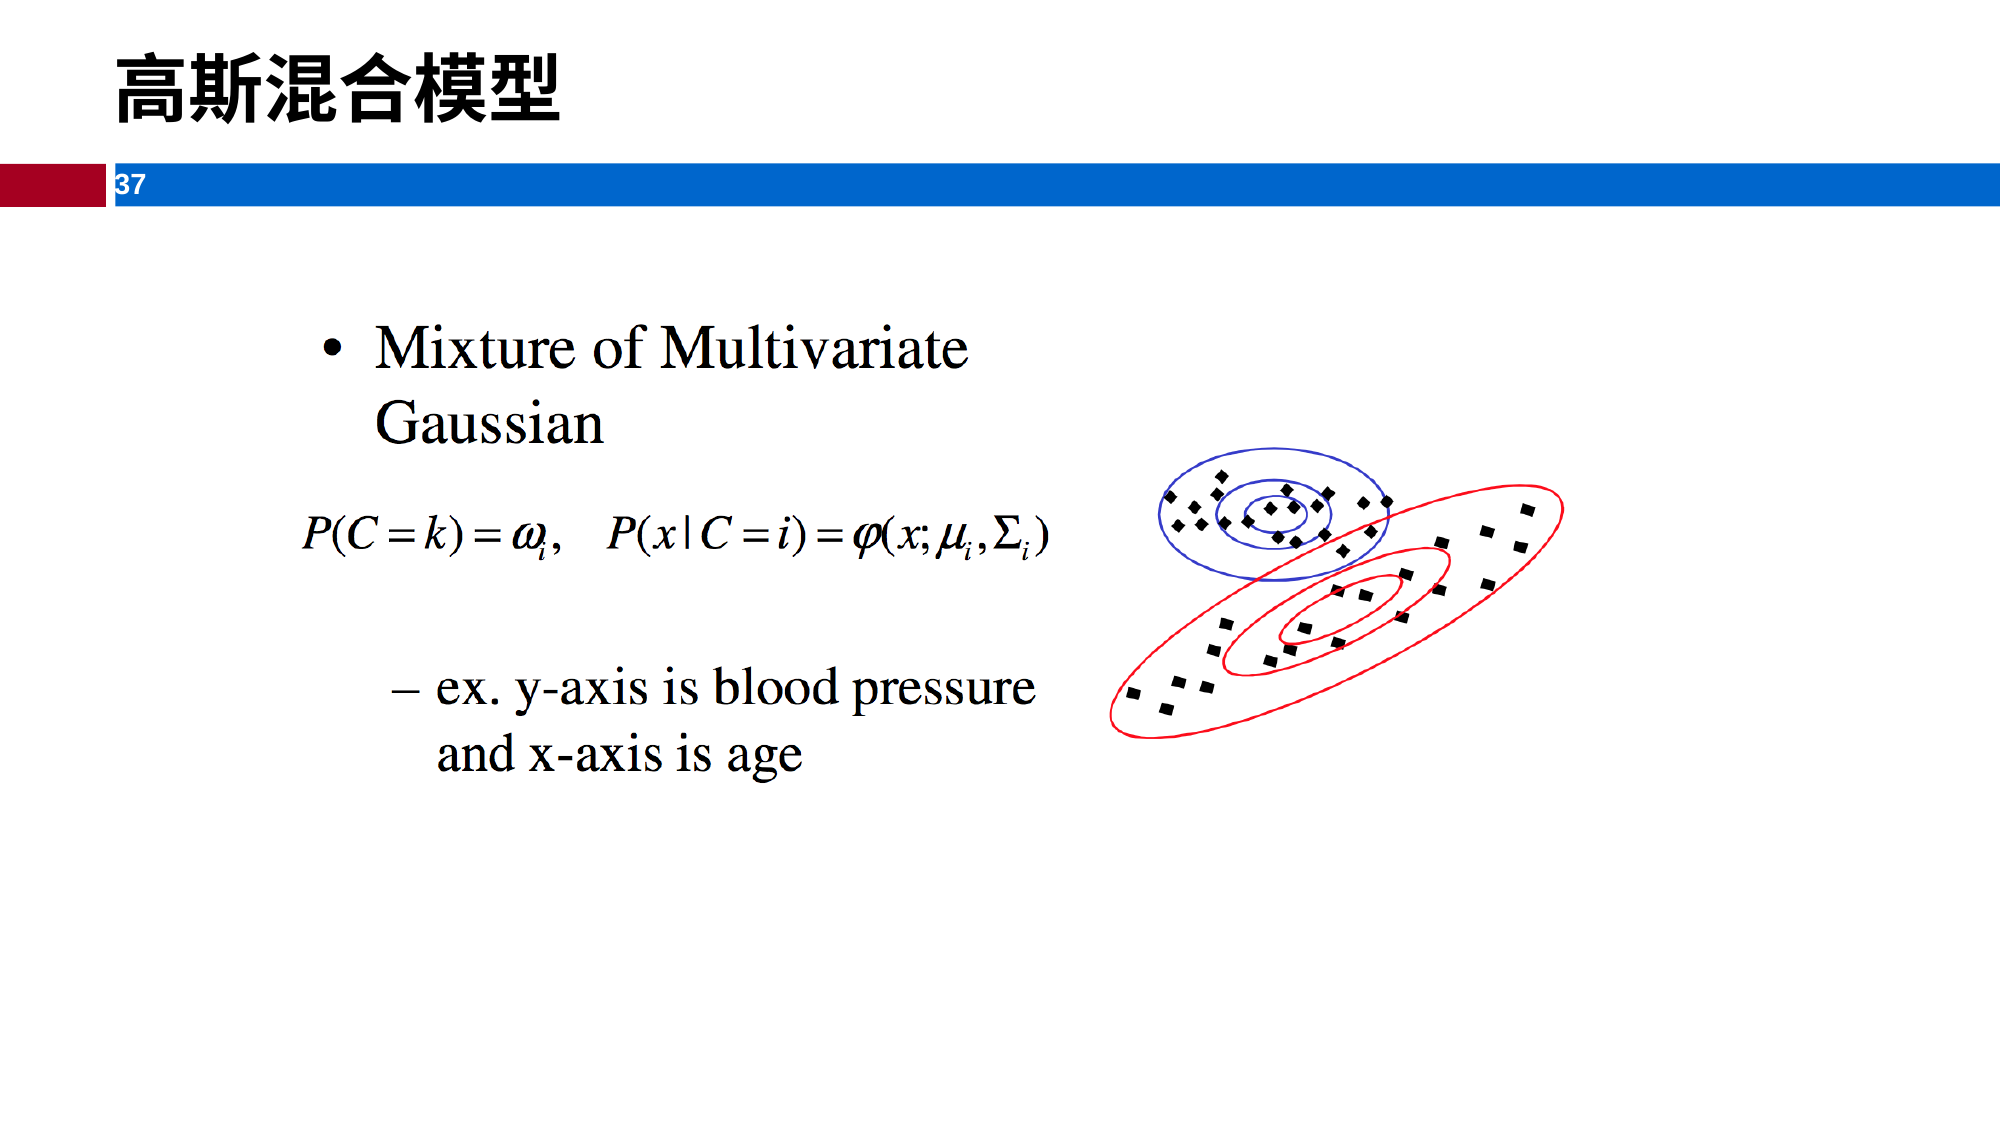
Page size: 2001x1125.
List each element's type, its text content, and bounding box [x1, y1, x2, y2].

text_box 高斯混合模型 [98, 15, 1529, 158]
picture [291, 294, 1582, 831]
